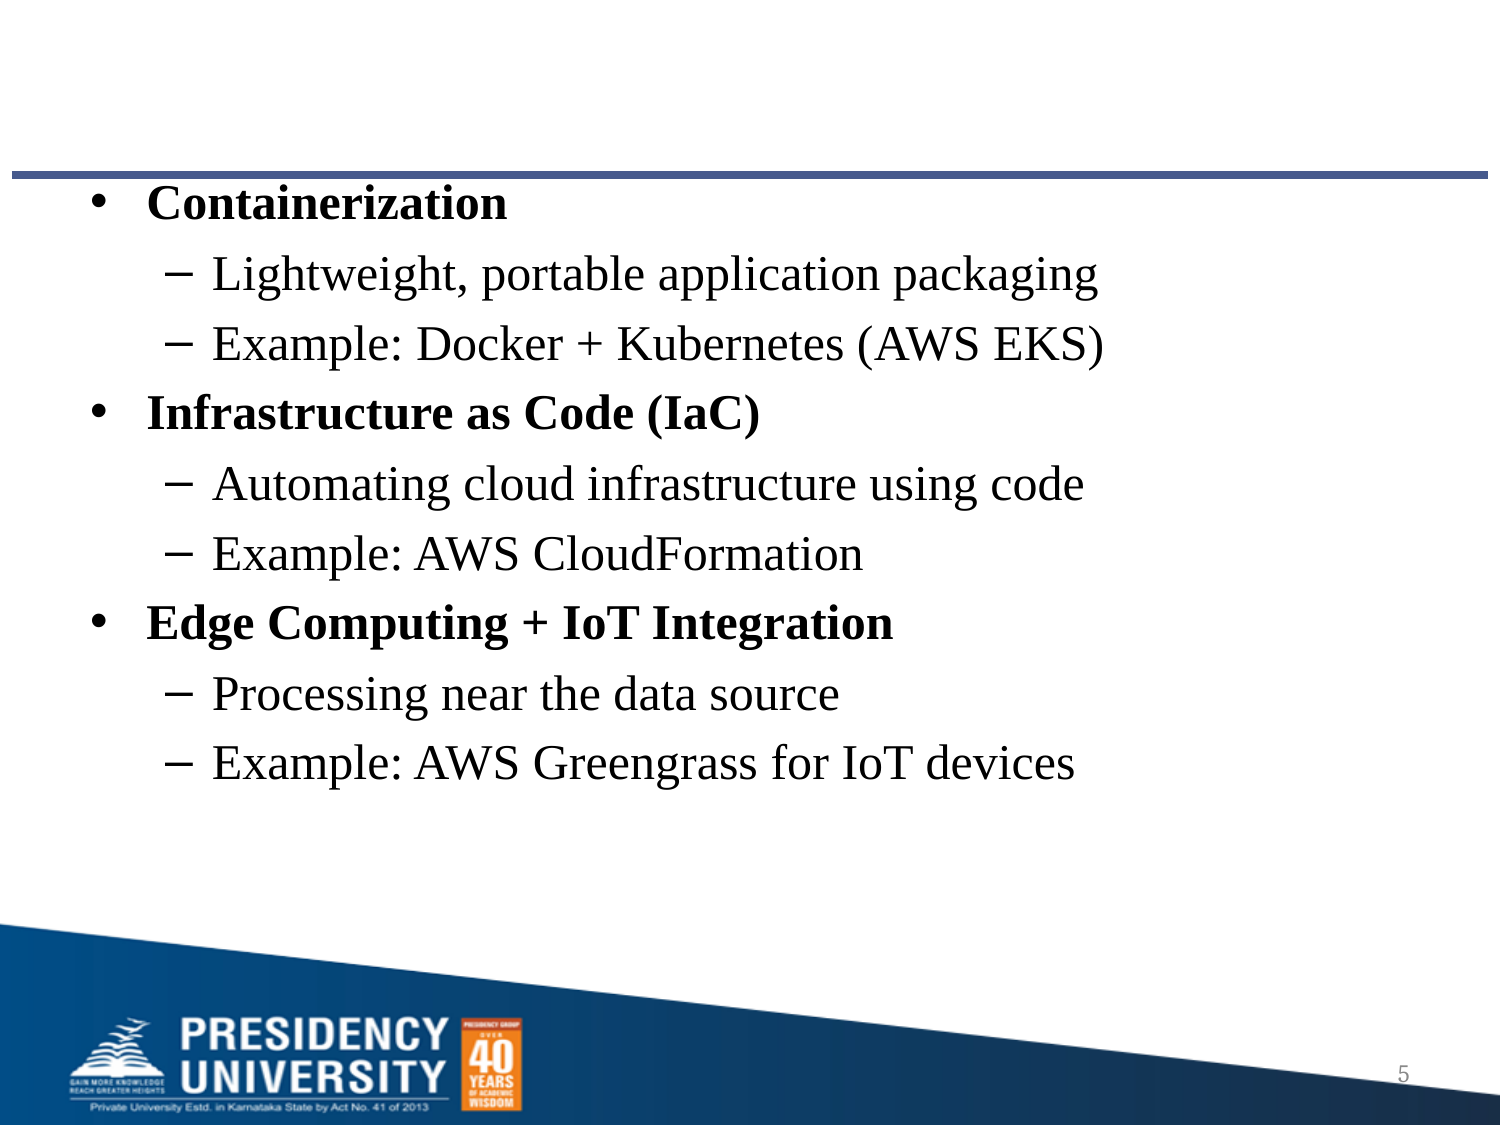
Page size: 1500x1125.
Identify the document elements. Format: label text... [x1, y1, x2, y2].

slide_number 5 [1074, 1042, 1425, 1103]
list Containerization Lightweight, portable application packaging Example: Docker + Kubernetes (AWS EKS) Infrastructure as Code (IaC) Automating cloud infrastructure using code Example: AWS CloudFormation Edge Computing + IoT Integration Processing near the data source Example: AWS Greengrass for IoT devices [75, 162, 1425, 993]
picture [0, 921, 1500, 1125]
